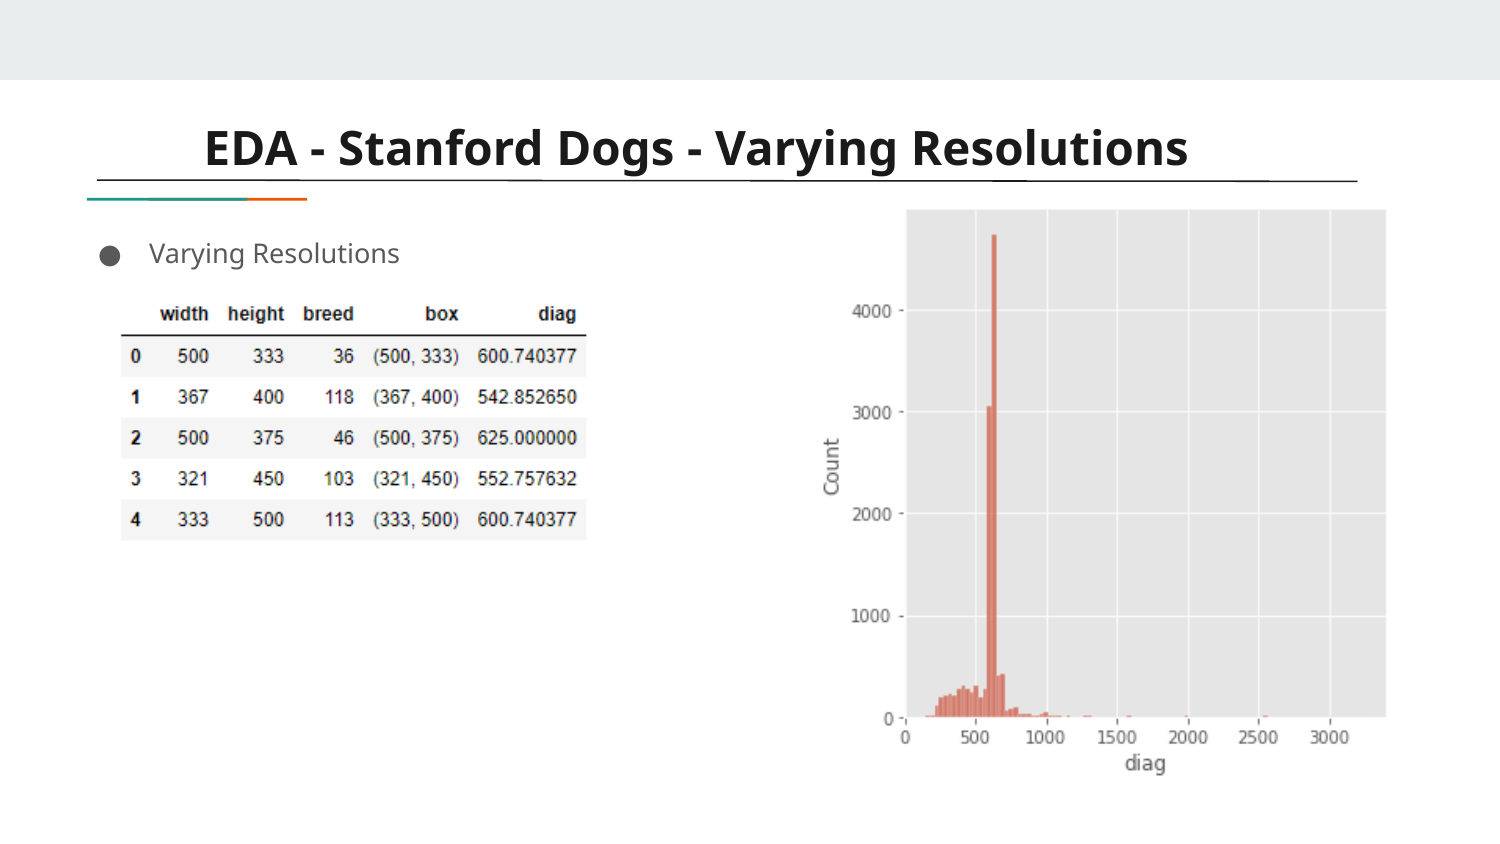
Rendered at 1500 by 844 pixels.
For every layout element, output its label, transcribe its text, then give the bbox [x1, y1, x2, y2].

picture [112, 294, 596, 550]
title EDA - Stanford Dogs - Varying Resolutions [66, 102, 1329, 191]
picture [809, 190, 1408, 784]
list Varying Resolutions [59, 217, 649, 289]
